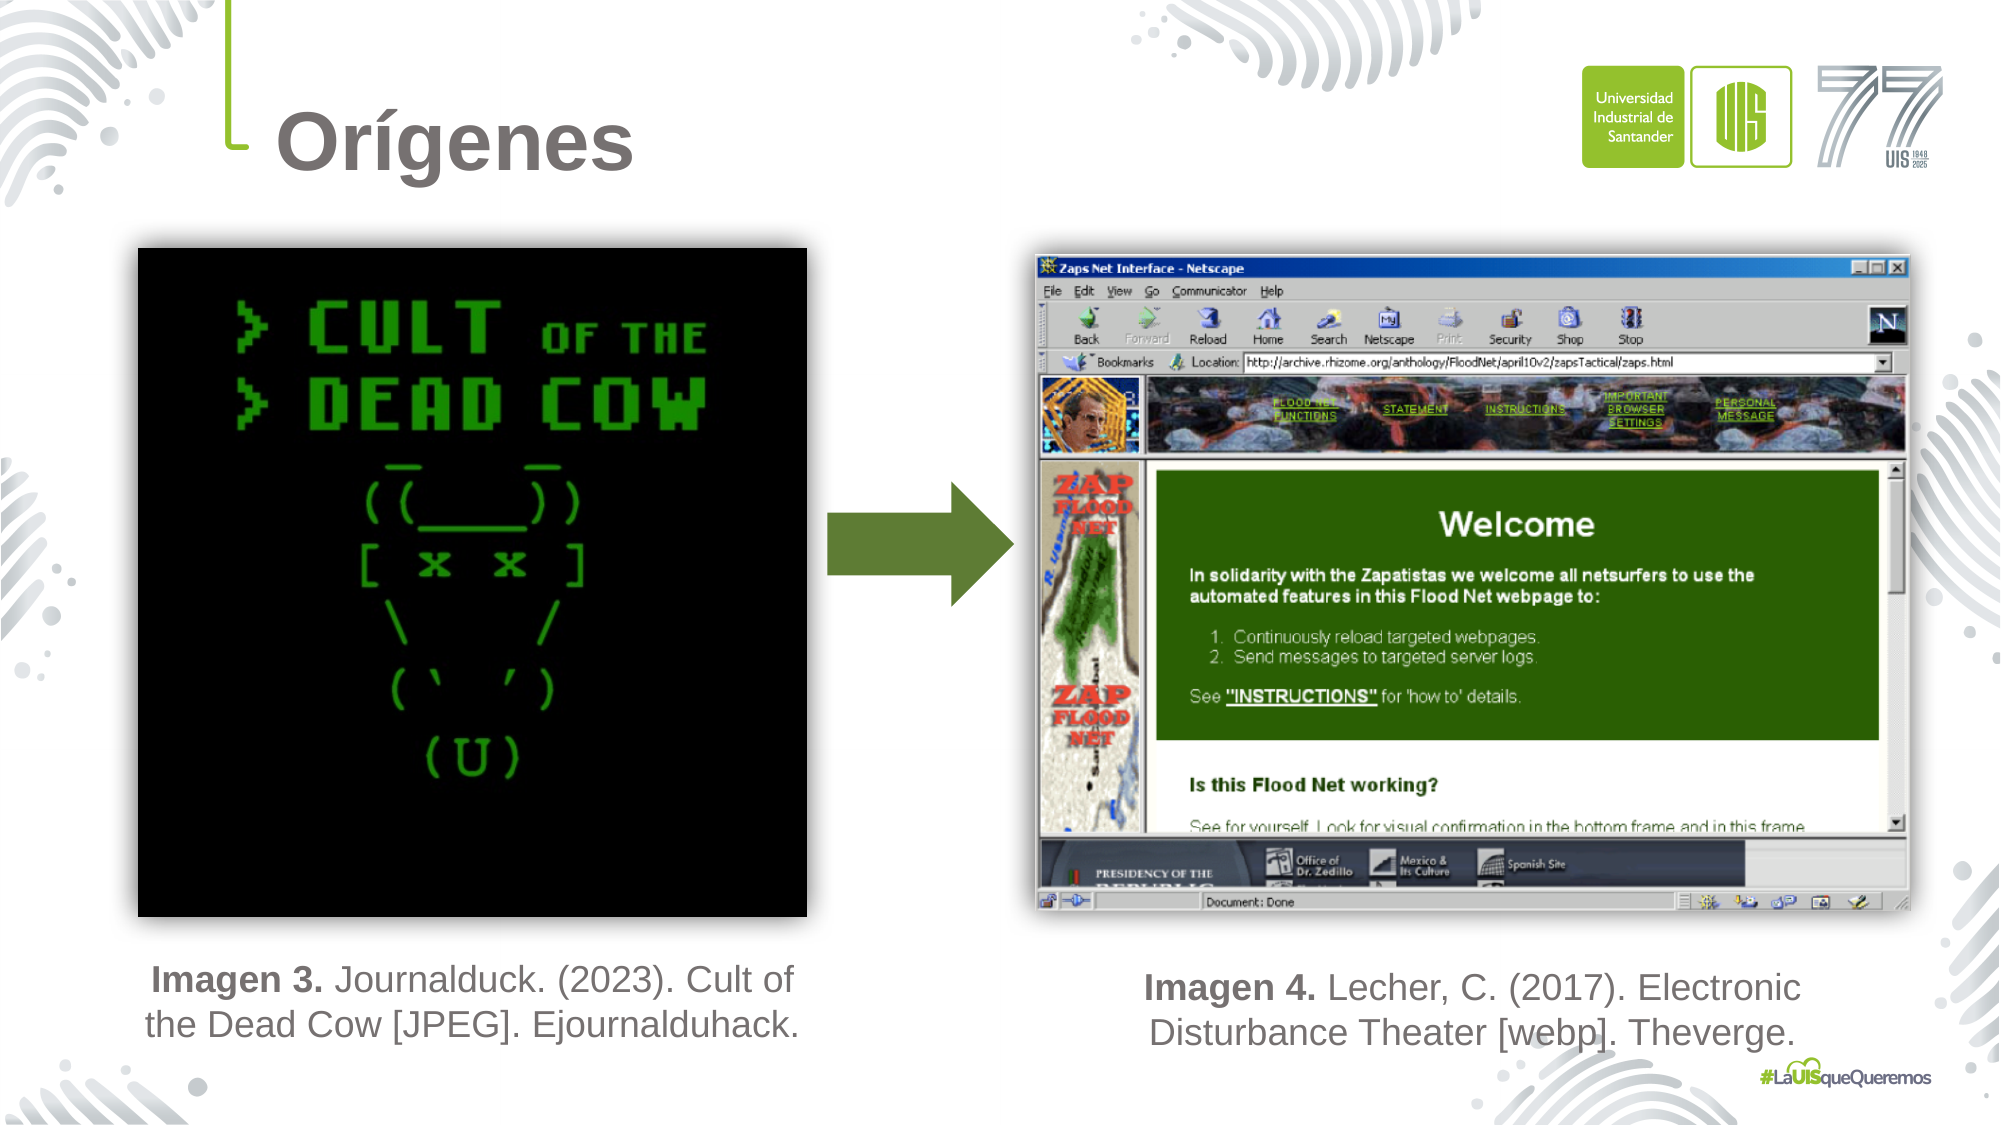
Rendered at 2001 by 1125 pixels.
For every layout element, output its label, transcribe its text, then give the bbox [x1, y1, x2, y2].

text_box Imagen 3. Journalduck. (2023). Cult of the Dead Cow [JPEG]. Ejournalduhack. [128, 947, 817, 1053]
text_box Imagen 4. Lecher, C. (2017). Electronic Disturbance Theater [webp]. Theverge. [1035, 955, 1911, 1061]
text_box [826, 478, 1016, 610]
text_box Orígenes [260, 80, 1352, 195]
picture [0, 0, 2001, 1125]
